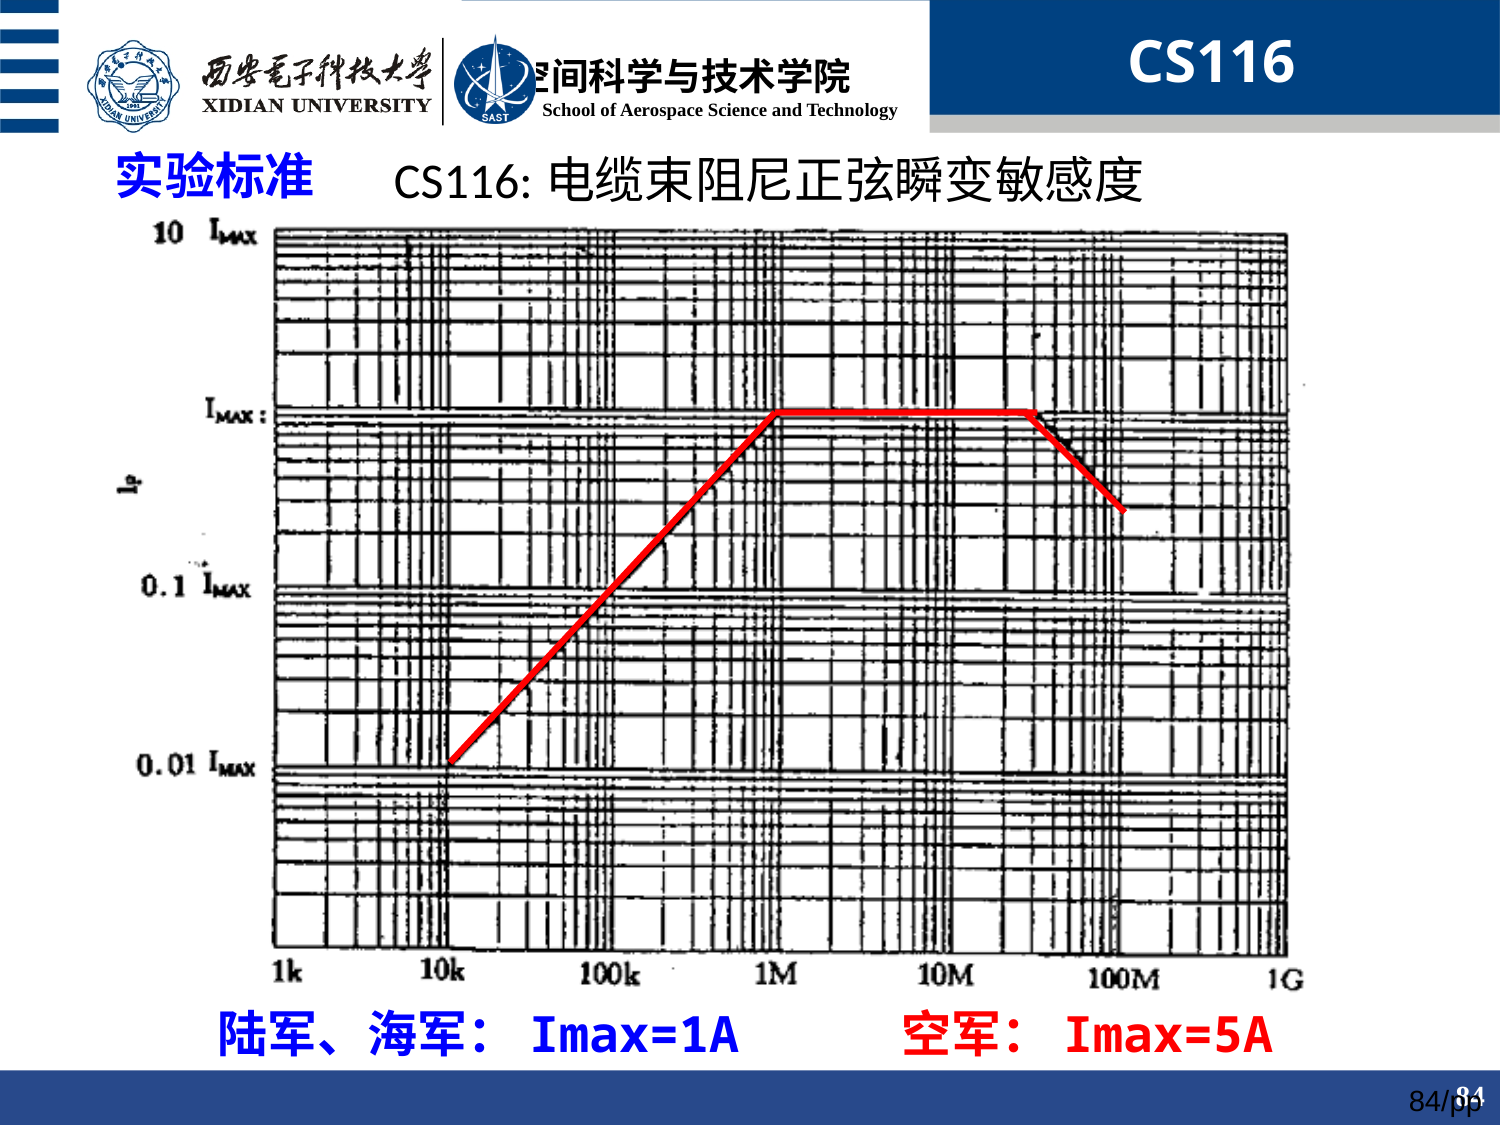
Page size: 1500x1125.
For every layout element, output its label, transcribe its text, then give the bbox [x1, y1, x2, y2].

picture [0, 0, 1500, 1070]
text_box 陆军、海军：Imax=1A 空军：Imax=5A [202, 1009, 1289, 1071]
text_box CS116 [1112, 7, 1329, 91]
text_box 实验标准 [100, 137, 361, 201]
text_box 84/pp [1312, 1074, 1497, 1116]
title CS116:电缆束阻尼正弦瞬变敏感度 [372, 137, 1166, 201]
